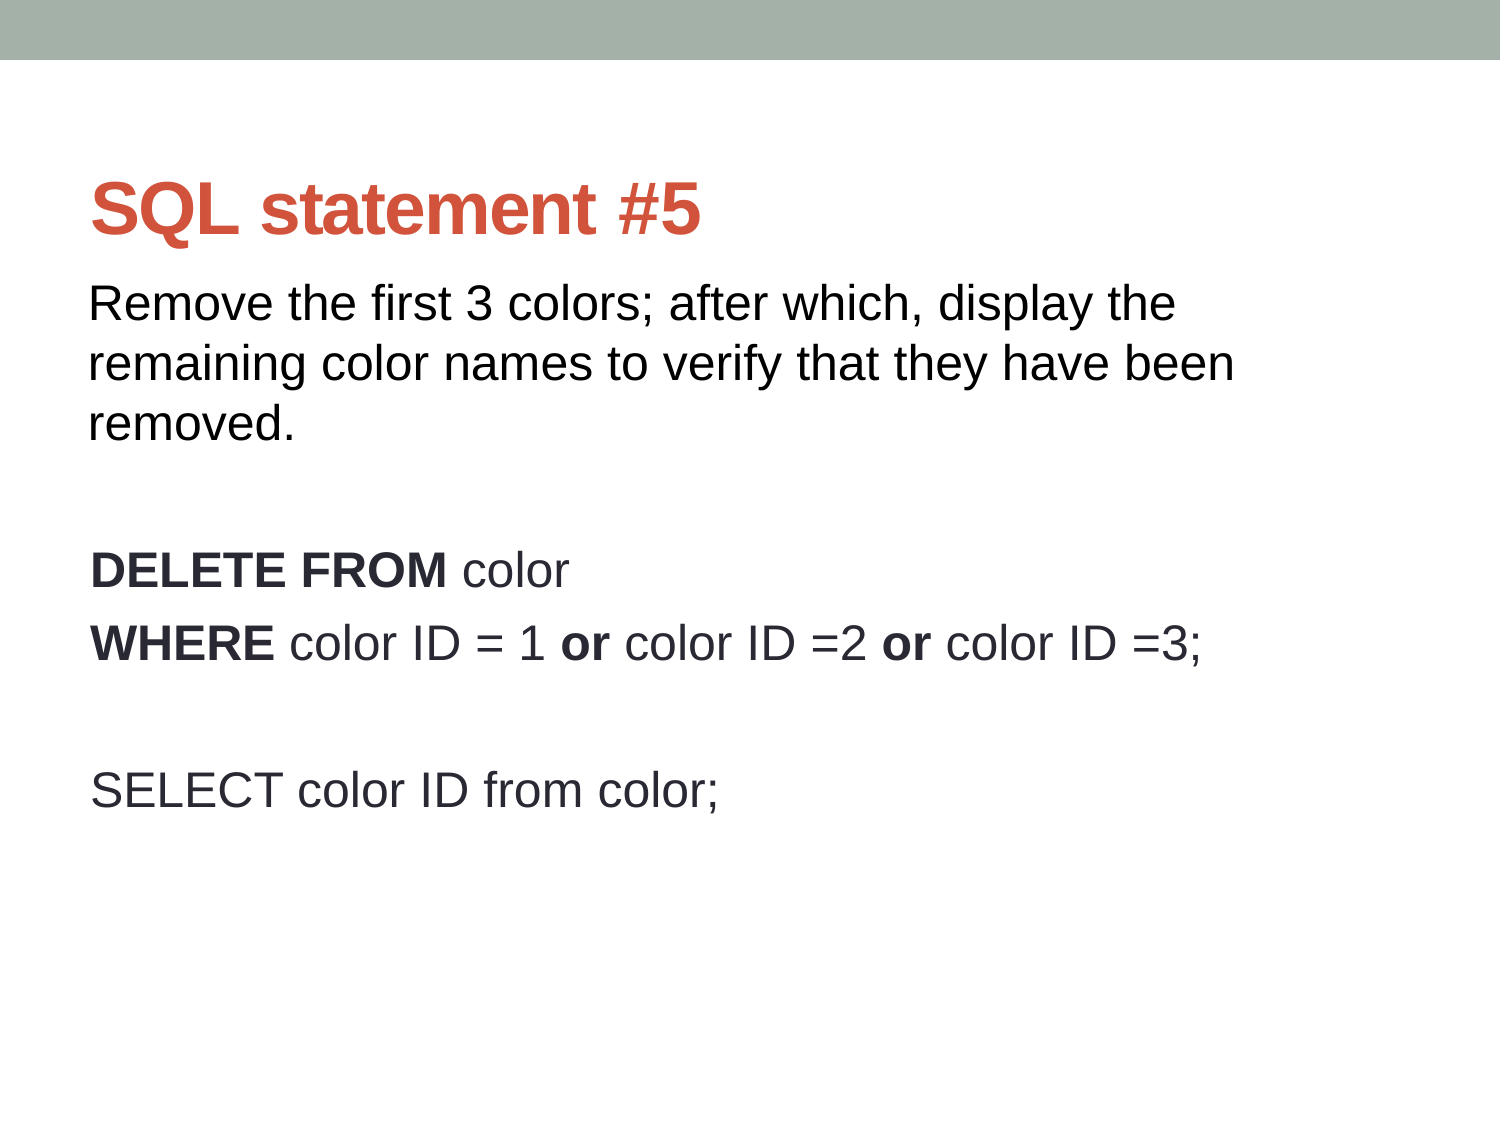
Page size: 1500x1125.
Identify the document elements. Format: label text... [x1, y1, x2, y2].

text_box Remove the first 3 colors; after which, display the remaining color names to verify that they have been removed. DELETE FROM color WHERE color ID = 1 or color ID =2 or color ID =3; SELECT color ID from color; [87, 348, 1354, 818]
title SQL statement #5 [87, 123, 1413, 348]
